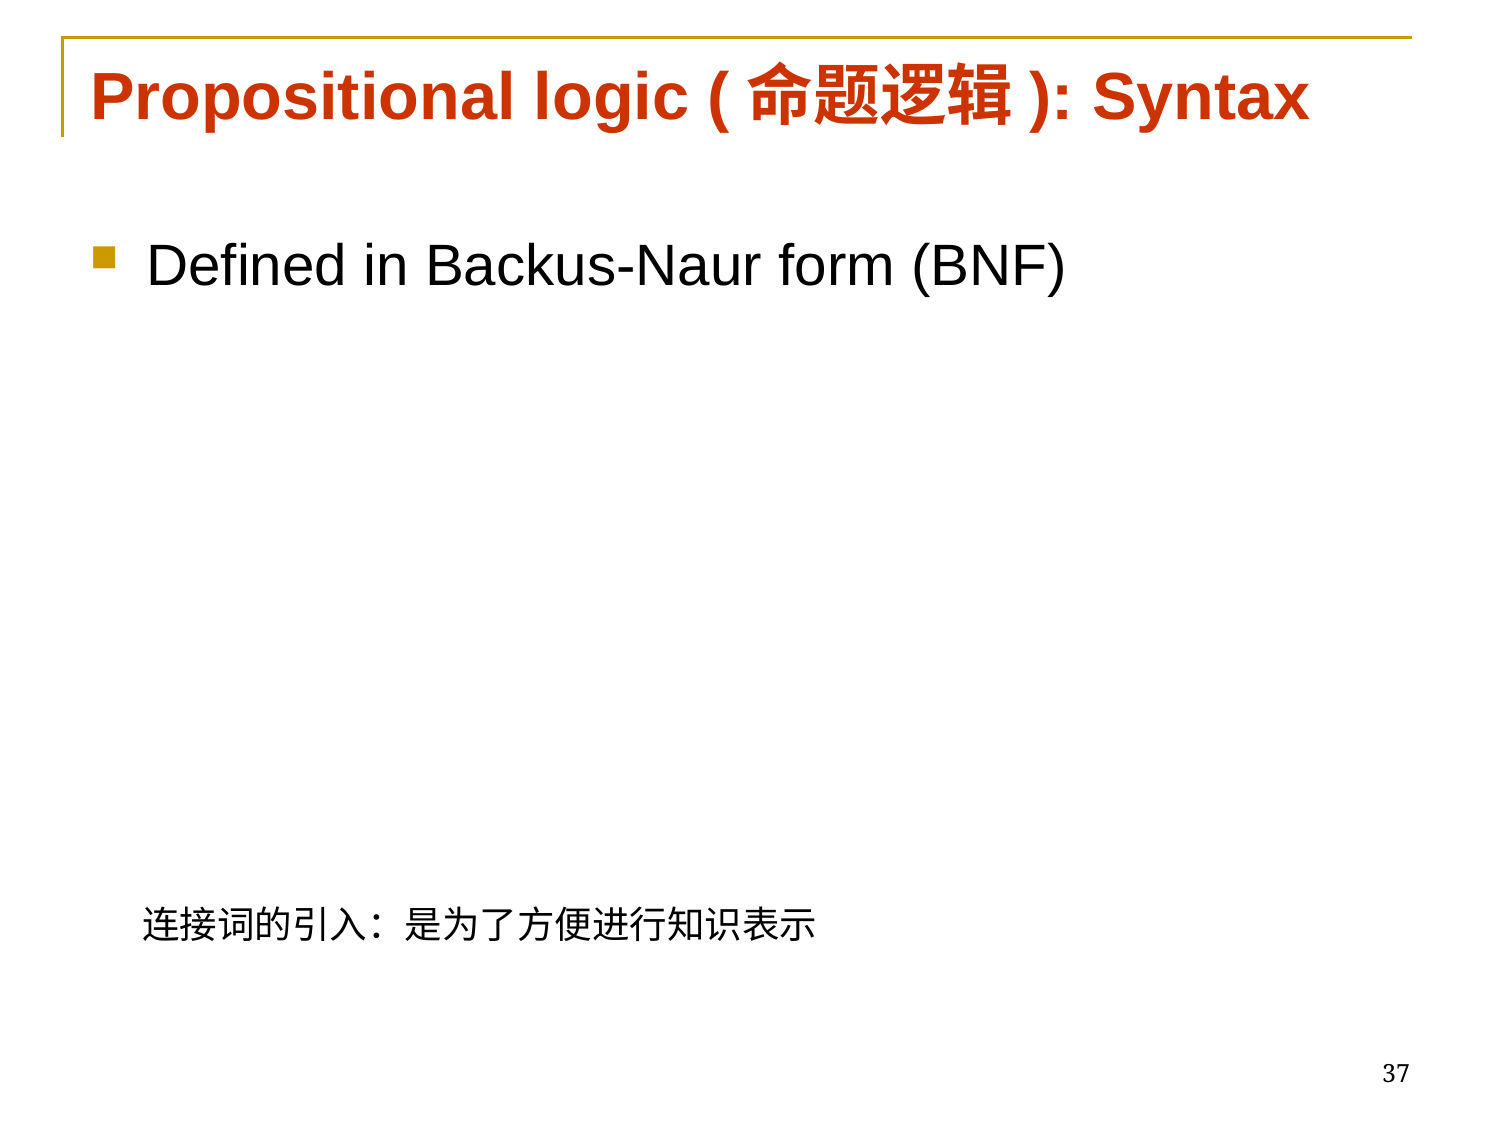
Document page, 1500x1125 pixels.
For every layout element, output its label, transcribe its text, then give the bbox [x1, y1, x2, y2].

list Defined in Backus-Naur form (BNF) [74, 219, 1426, 1006]
text_box 连接词的引入：是为了方便进行知识表示 [127, 893, 833, 953]
title Propositional logic (命题逻辑): Syntax [74, 45, 1426, 219]
slide_number 37 [1074, 1023, 1426, 1100]
